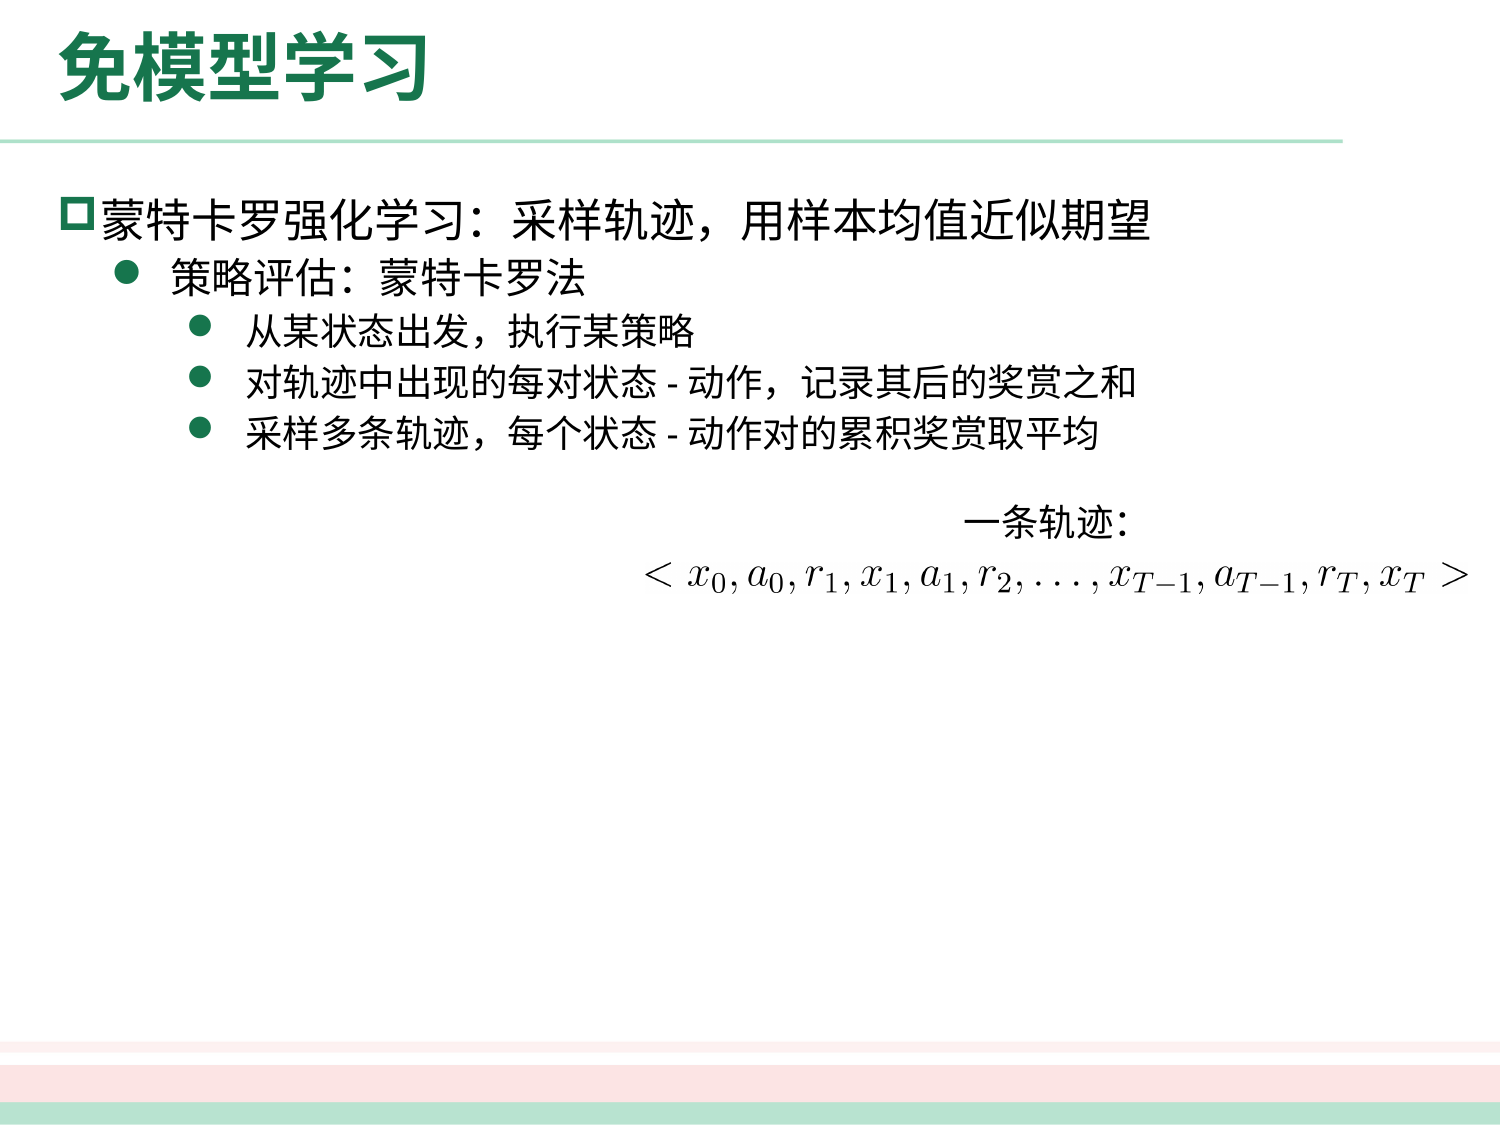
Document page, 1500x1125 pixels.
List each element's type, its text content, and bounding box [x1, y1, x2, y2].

list 蒙特卡罗强化学习：采样轨迹，用样本均值近似期望 策略评估：蒙特卡罗法 从某状态出发，执行某策略 对轨迹中出现的每对状态-动作，记录其后的奖赏之和 采样多条轨迹，每个状态-动作对的累积奖赏取平均 [42, 190, 1457, 1000]
text_box 一条轨迹： [948, 491, 1135, 551]
title 免模型学习 [42, 7, 1337, 136]
picture [0, 0, 1500, 1125]
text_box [643, 558, 1470, 597]
